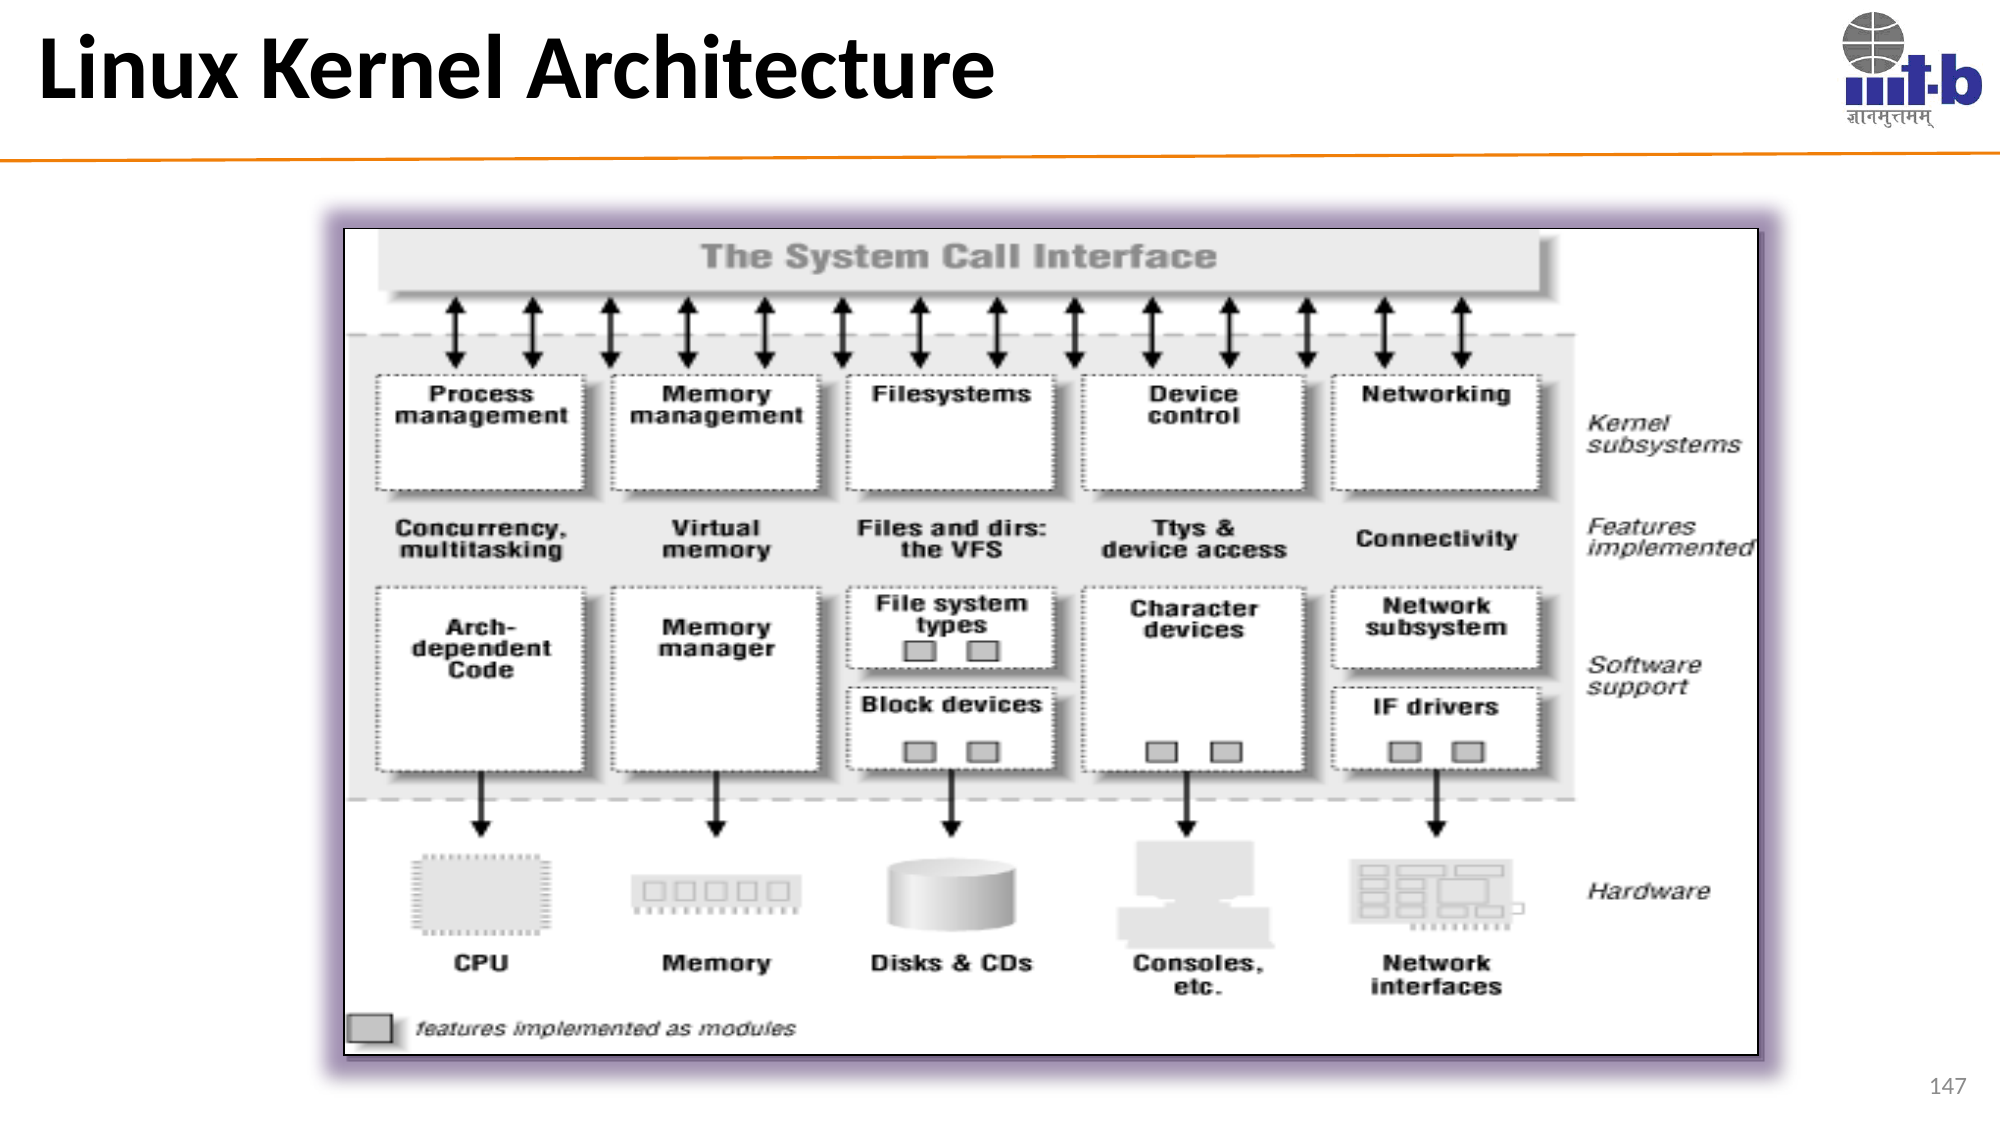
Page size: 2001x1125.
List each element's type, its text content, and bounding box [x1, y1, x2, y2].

slide_number 147 [1532, 1054, 1983, 1115]
picture [1957, 8, 1983, 130]
title Linux Kernel Architecture [23, 7, 1957, 132]
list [344, 229, 1758, 1055]
